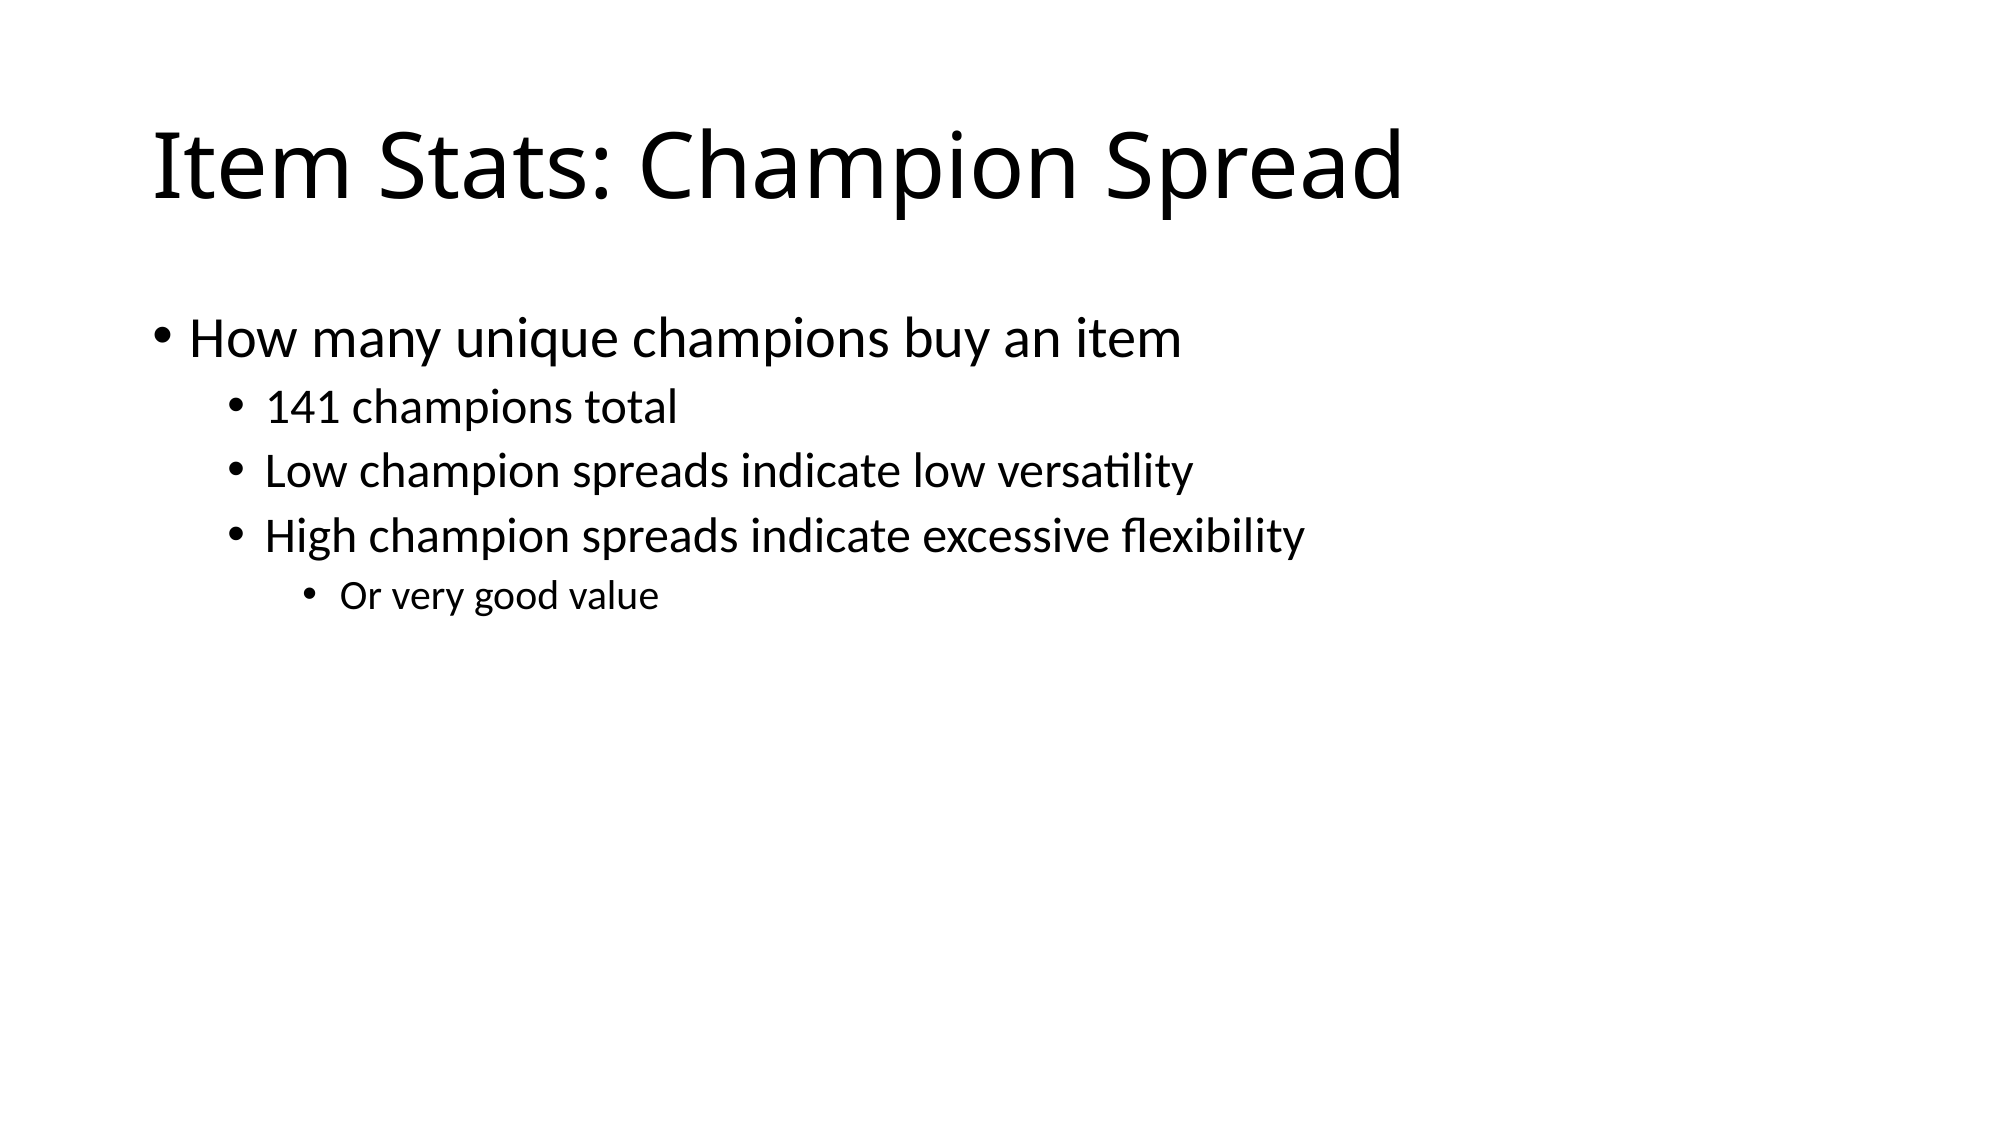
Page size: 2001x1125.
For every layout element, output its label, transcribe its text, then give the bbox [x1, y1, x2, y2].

list How many unique champions buy an item 141 champions total Low champion spreads indicate low versatility High champion spreads indicate excessive flexibility Or very good value [137, 299, 1863, 1014]
title Item Stats: Champion Spread [137, 59, 1863, 278]
